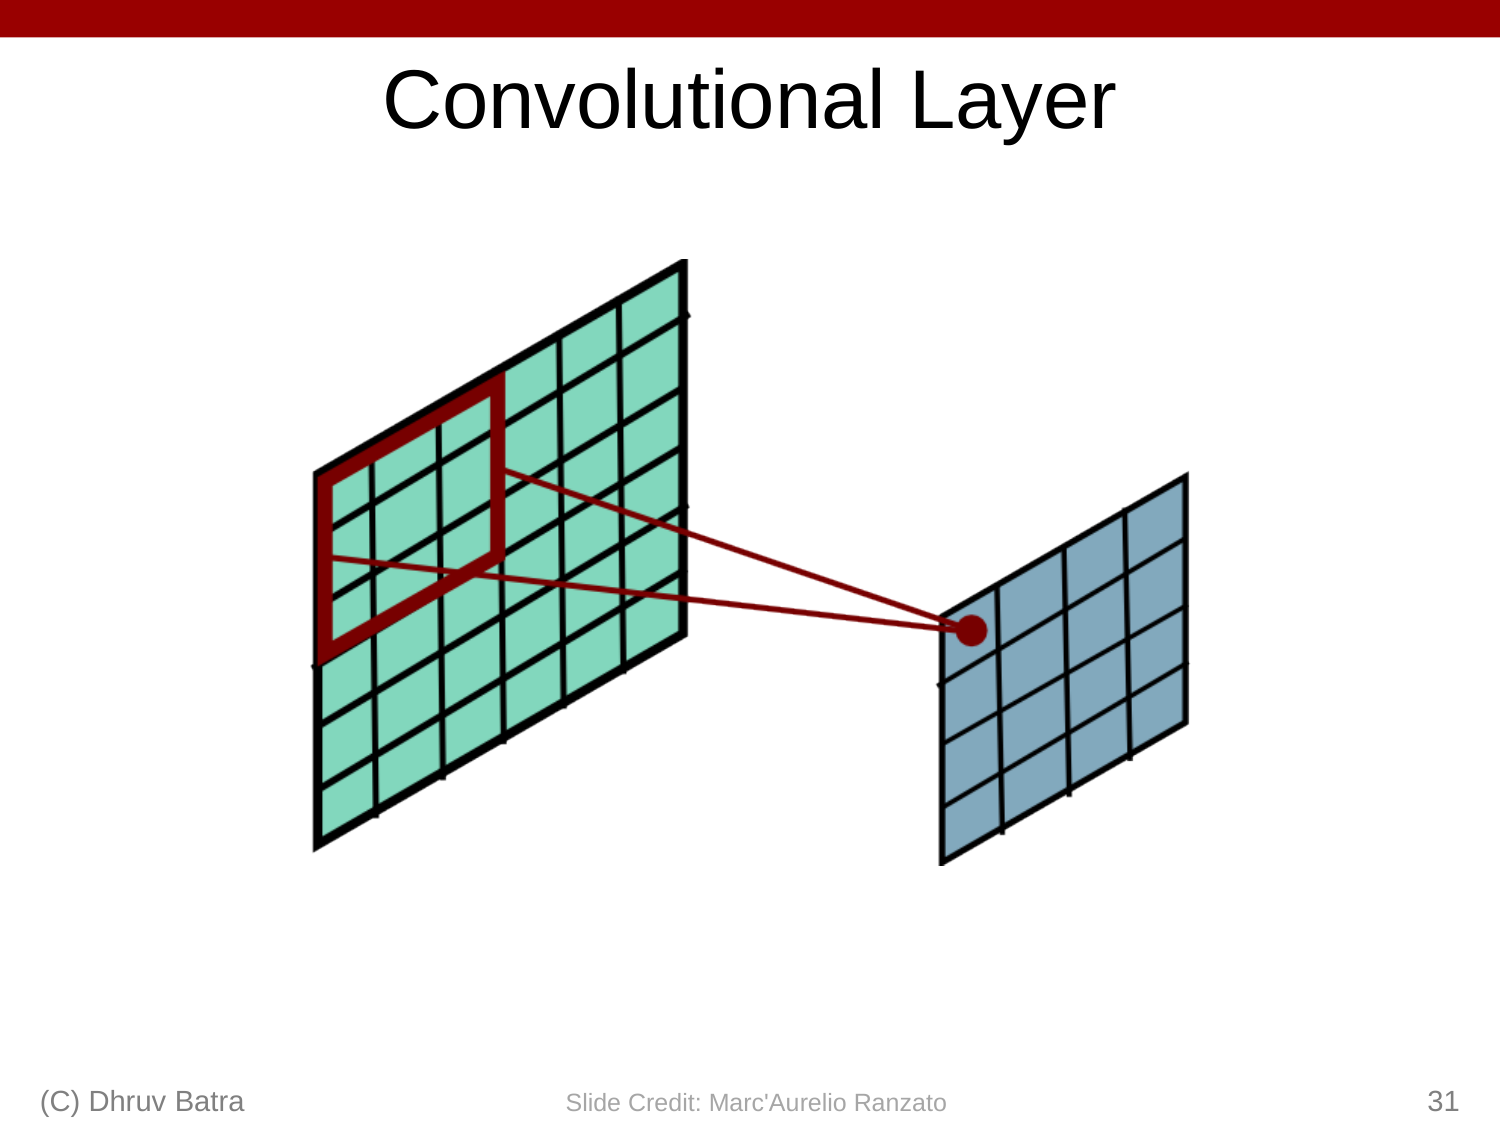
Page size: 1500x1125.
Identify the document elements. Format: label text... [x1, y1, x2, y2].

text_box Slide Credit: Marc'Aurelio Ranzato [550, 1079, 963, 1124]
slide_number 31 [1162, 1049, 1476, 1125]
footer (C) Dhruv Batra [24, 1049, 501, 1125]
text_box Convolutional Layer [112, 37, 1388, 150]
picture [309, 258, 1192, 866]
